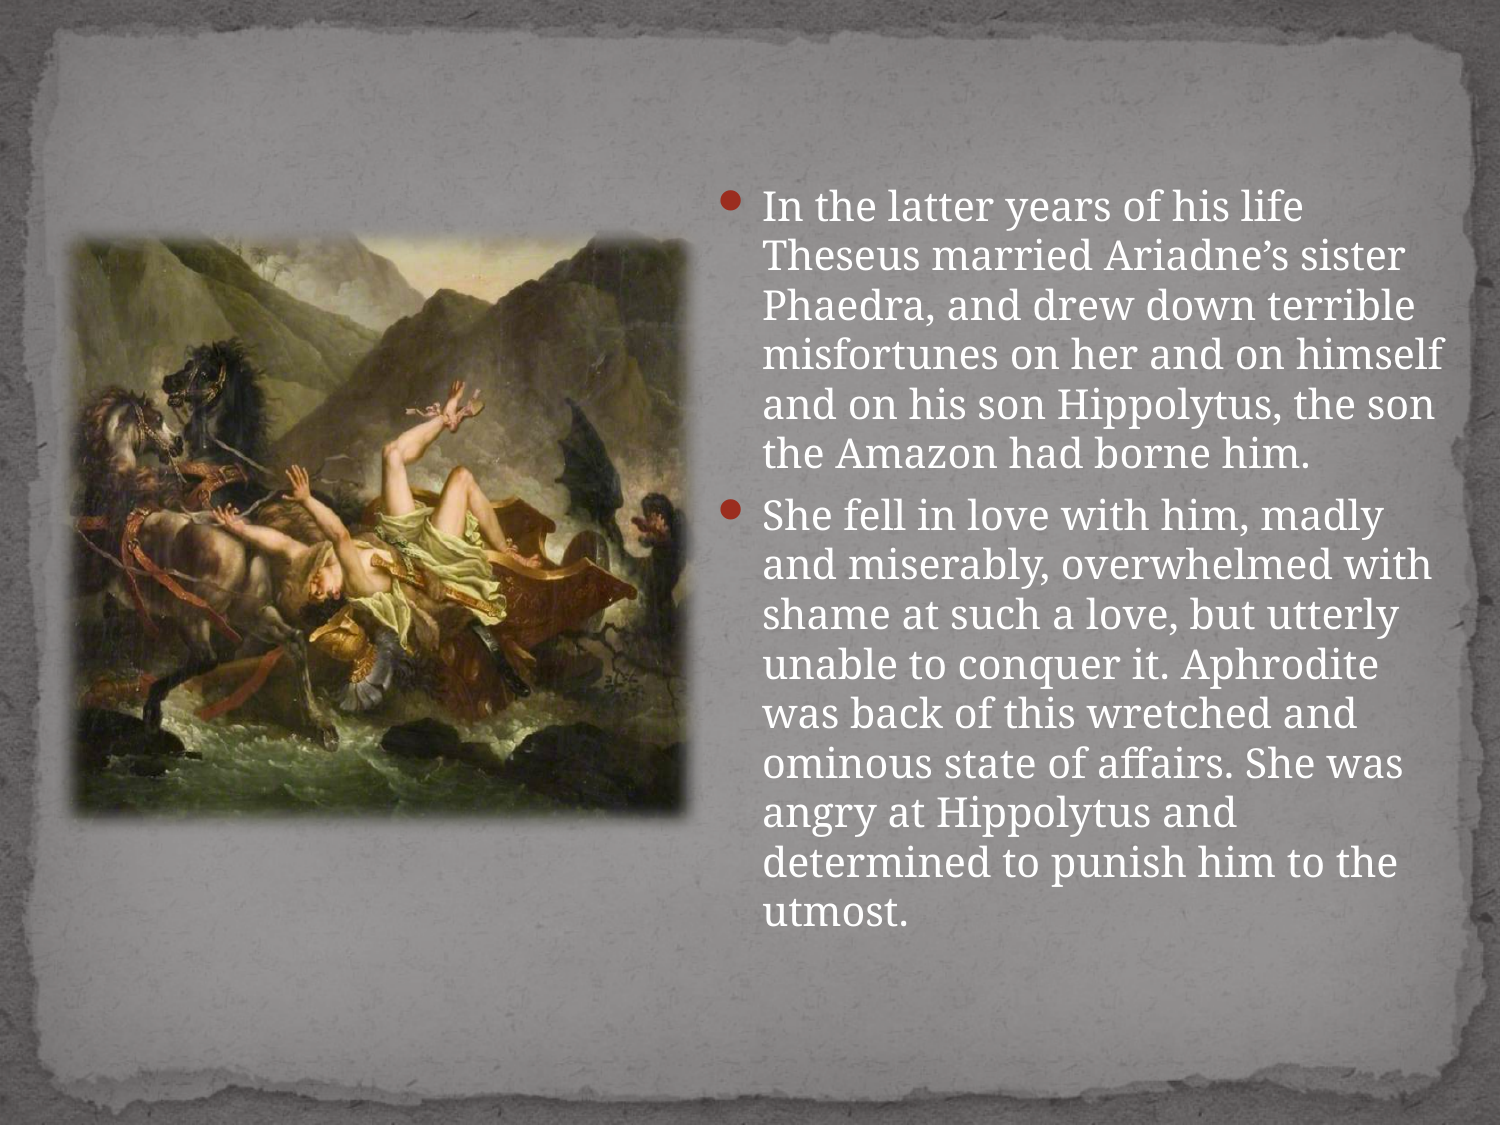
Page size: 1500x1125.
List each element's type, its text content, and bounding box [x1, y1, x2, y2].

list In the latter years of his life Theseus married Ariadne’s sister Phaedra, and drew down terrible misfortunes on her and on himself and on his son Hippolytus, the son the Amazon had borne him. She fell in love with him, madly and miserably, overwhelmed with shame at such a love, but utterly unable to conquer it. Aphrodite was back of this wretched and ominous state of affairs. She was angry at Hippolytus and determined to punish him to the utmost. [702, 172, 1465, 965]
picture [55, 224, 703, 835]
